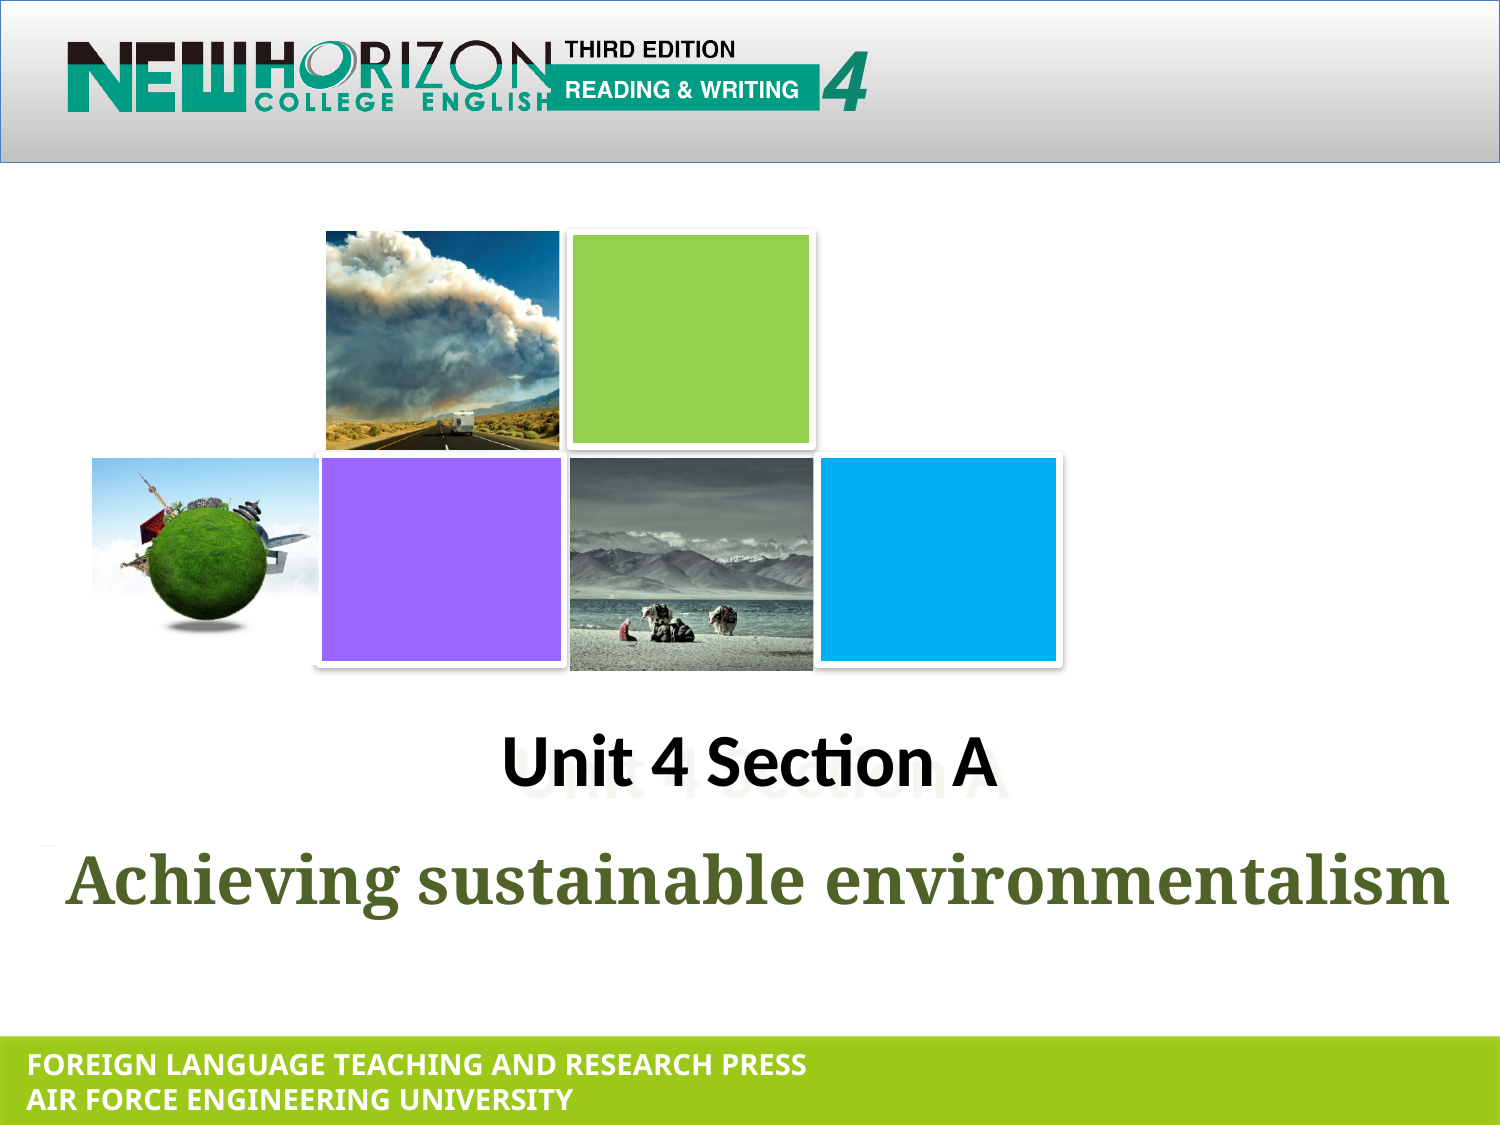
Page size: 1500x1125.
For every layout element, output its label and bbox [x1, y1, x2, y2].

picture [569, 458, 814, 671]
picture [325, 231, 560, 450]
picture [91, 458, 319, 666]
text_box [0, 0, 1500, 1125]
